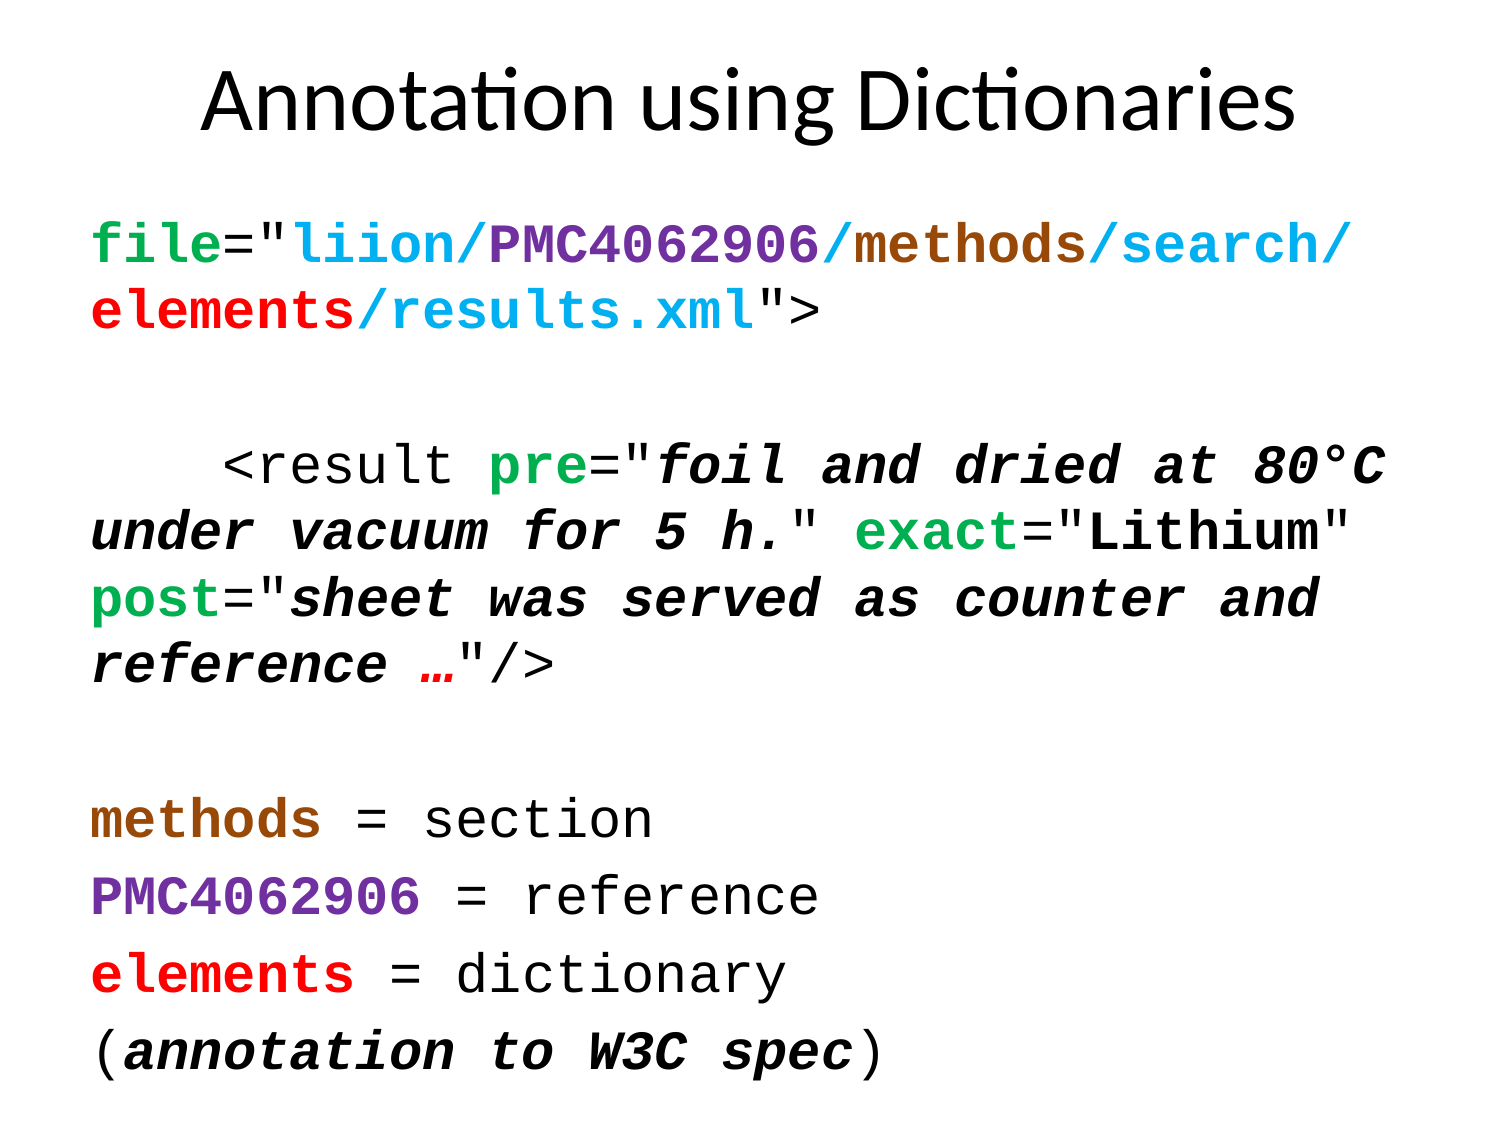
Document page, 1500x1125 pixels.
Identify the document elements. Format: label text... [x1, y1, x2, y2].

list file="liion/PMC4062906/methods/search/elements/results.xml"> <result pre="foil and dried at 80°C under vacuum for 5 h." exact="Lithium" post="sheet was served as counter and reference …"/> methods = section PMC4062906 = reference elements = dictionary (annotation to W3C spec) [75, 199, 1425, 1092]
title Annotation using Dictionaries [75, 0, 1425, 188]
